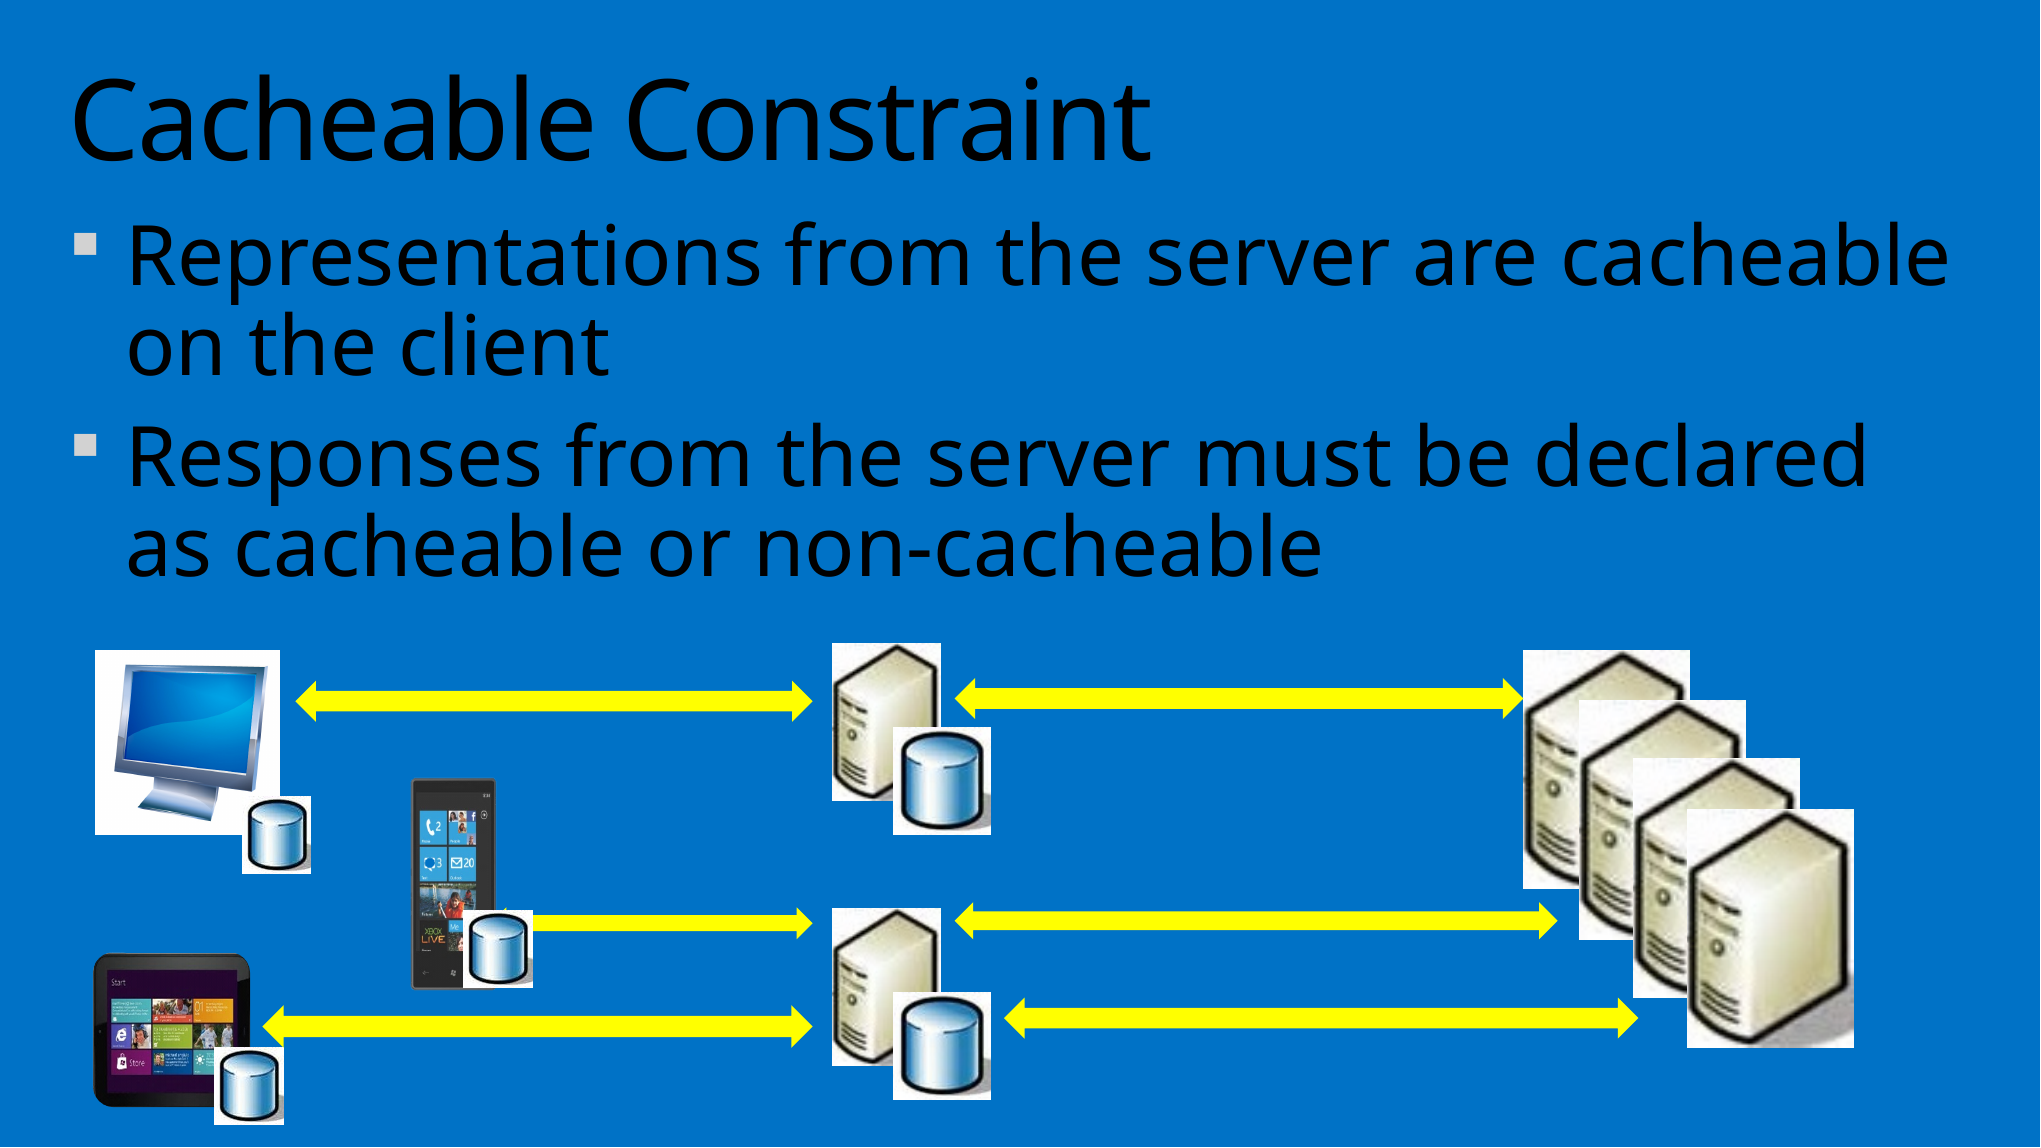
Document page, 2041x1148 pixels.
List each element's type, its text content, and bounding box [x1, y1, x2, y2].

text_box [533, 906, 814, 941]
picture [831, 908, 991, 1101]
picture [403, 769, 533, 1003]
text_box [953, 677, 1523, 720]
list Representations from the server are cacheable on the client Responses from the server must be declared as cacheable or non-cacheable [45, 199, 1996, 726]
picture [95, 650, 312, 874]
picture [1523, 650, 1854, 1049]
picture [92, 951, 284, 1125]
text_box [261, 1004, 814, 1049]
text_box [294, 679, 814, 723]
text_box [953, 901, 1559, 941]
picture [831, 643, 991, 836]
title Cacheable Constraint [45, 48, 1996, 199]
text_box [1003, 996, 1639, 1040]
